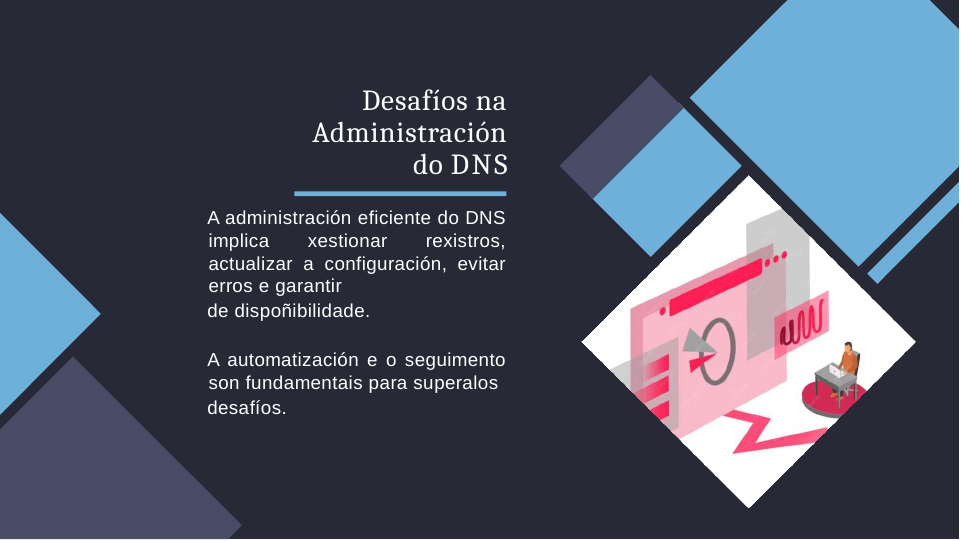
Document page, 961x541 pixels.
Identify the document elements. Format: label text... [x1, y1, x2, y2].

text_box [559, 0, 960, 285]
title Desafíos na Administración do DNS [242, 82, 508, 181]
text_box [0, 212, 243, 540]
text_box A administración eficiente do DNS implica xestionar rexistros, actualizar a configuración, evitar erros e garantir de dispoñibilidade. A automatización e o seguimento son fundamentais para superalos desafíos. [205, 203, 507, 418]
picture [581, 173, 916, 509]
text_box [294, 191, 507, 197]
